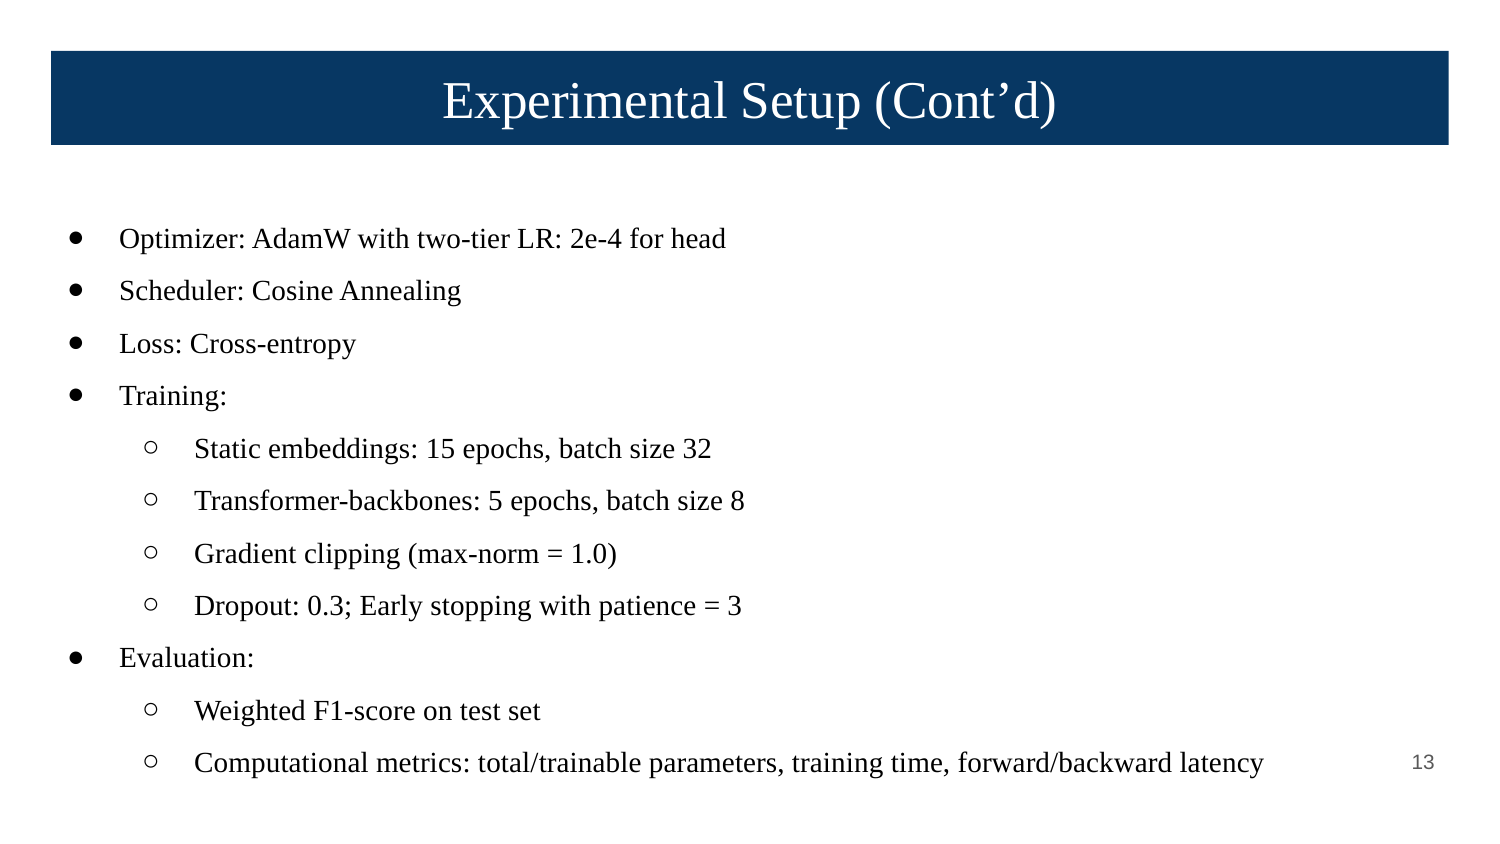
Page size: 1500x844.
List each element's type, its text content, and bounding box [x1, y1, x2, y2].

text_box Experimental Setup (Cont’d) [51, 50, 1449, 145]
text_box Optimizer: AdamW with two-tier LR: 2e-4 for head Scheduler: Cosine Annealing Loss: Cross-entropy Training: Static embeddings: 15 epochs, batch size 32 Transformer-backbones: 5 epochs, batch size 8 Gradient clipping (max-norm = 1.0) Dropout: 0.3; Early stopping with patience = 3 Evaluation: Weighted F1-score on test set Computational metrics: total/trainable parameters, training time, forward/backward latency [29, 186, 1403, 794]
slide_number ‹#› [1403, 729, 1450, 794]
